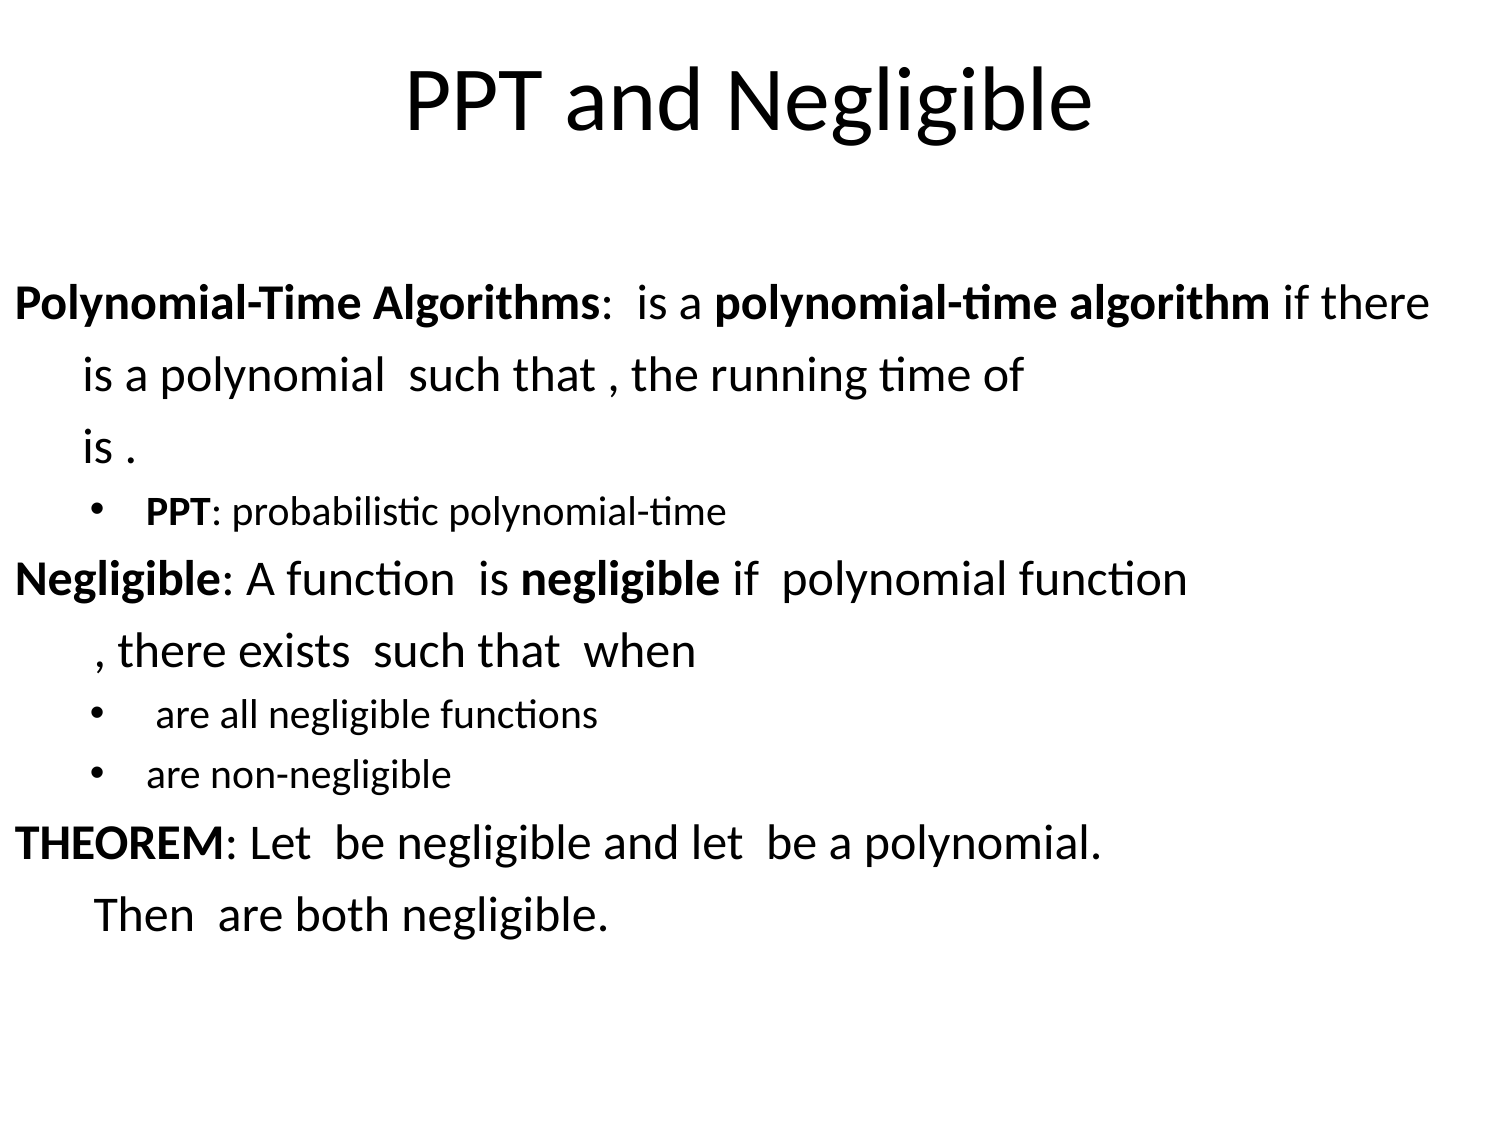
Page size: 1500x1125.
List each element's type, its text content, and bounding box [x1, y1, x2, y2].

title PPT and Negligible [0, 0, 1500, 188]
